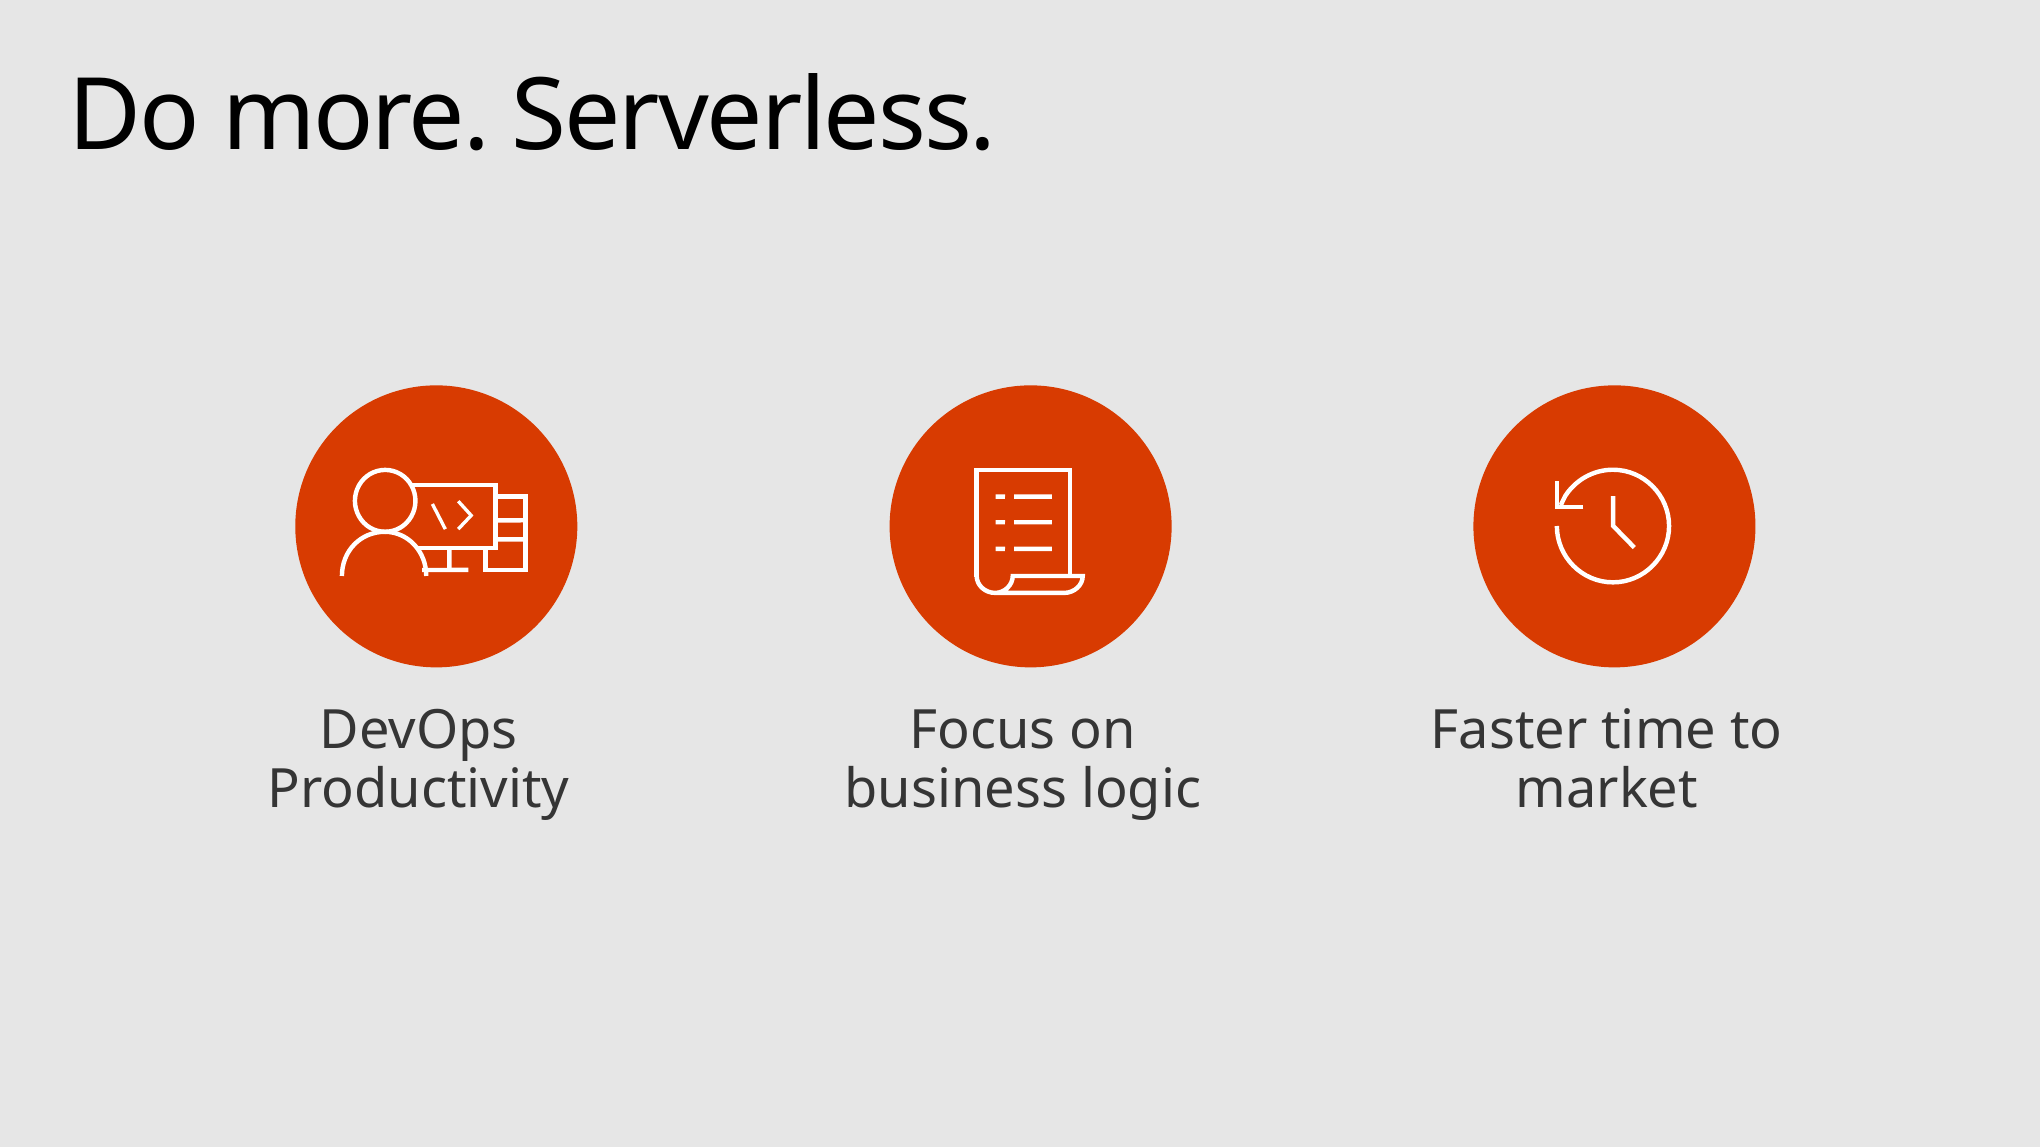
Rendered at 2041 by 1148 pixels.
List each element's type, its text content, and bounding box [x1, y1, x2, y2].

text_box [889, 385, 1172, 668]
text_box DevOps Productivity [210, 677, 643, 844]
title Do more. Serverless. [45, 48, 1996, 199]
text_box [1473, 385, 1756, 668]
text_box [295, 385, 578, 668]
text_box Faster time to market [1409, 677, 1820, 844]
text_box Focus on business logic [807, 677, 1254, 844]
